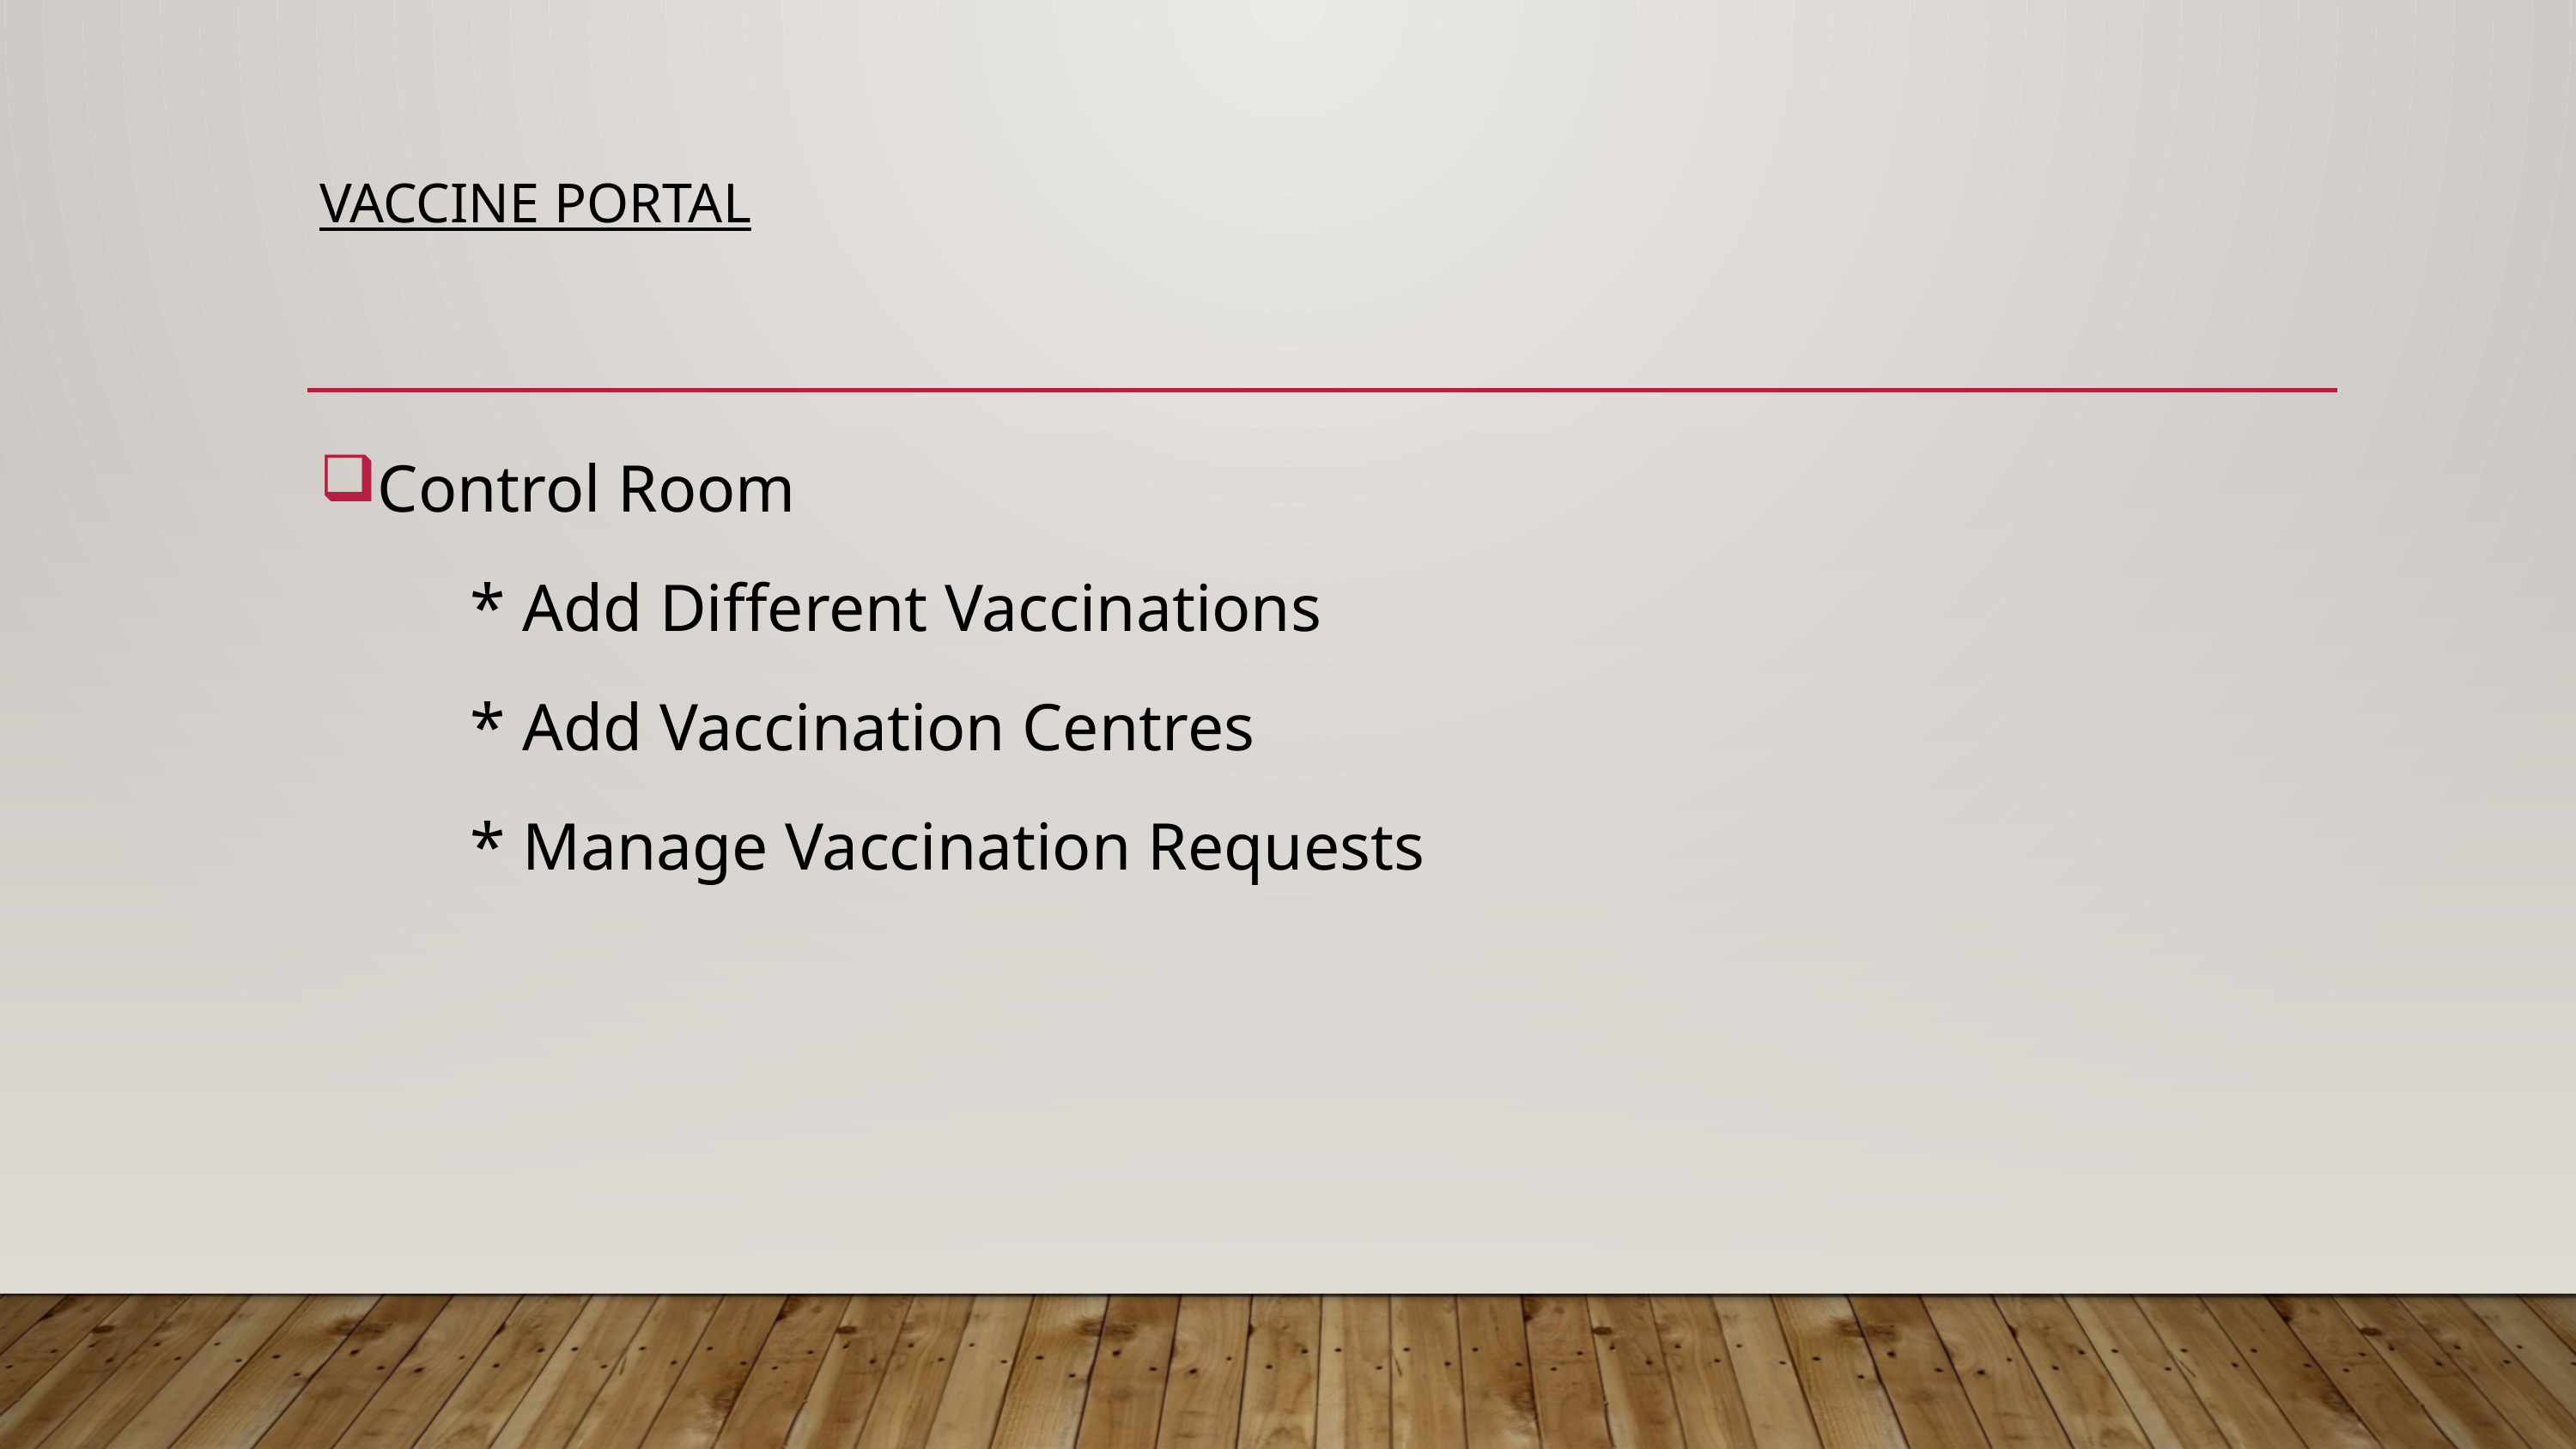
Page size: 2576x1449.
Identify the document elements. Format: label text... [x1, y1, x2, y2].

title Vaccine Portal [307, 169, 2336, 242]
list Control Room * Add Different Vaccinations * Add Vaccination Centres * Manage Vaccination Requests [307, 426, 2336, 1251]
picture [0, 1294, 2576, 1449]
